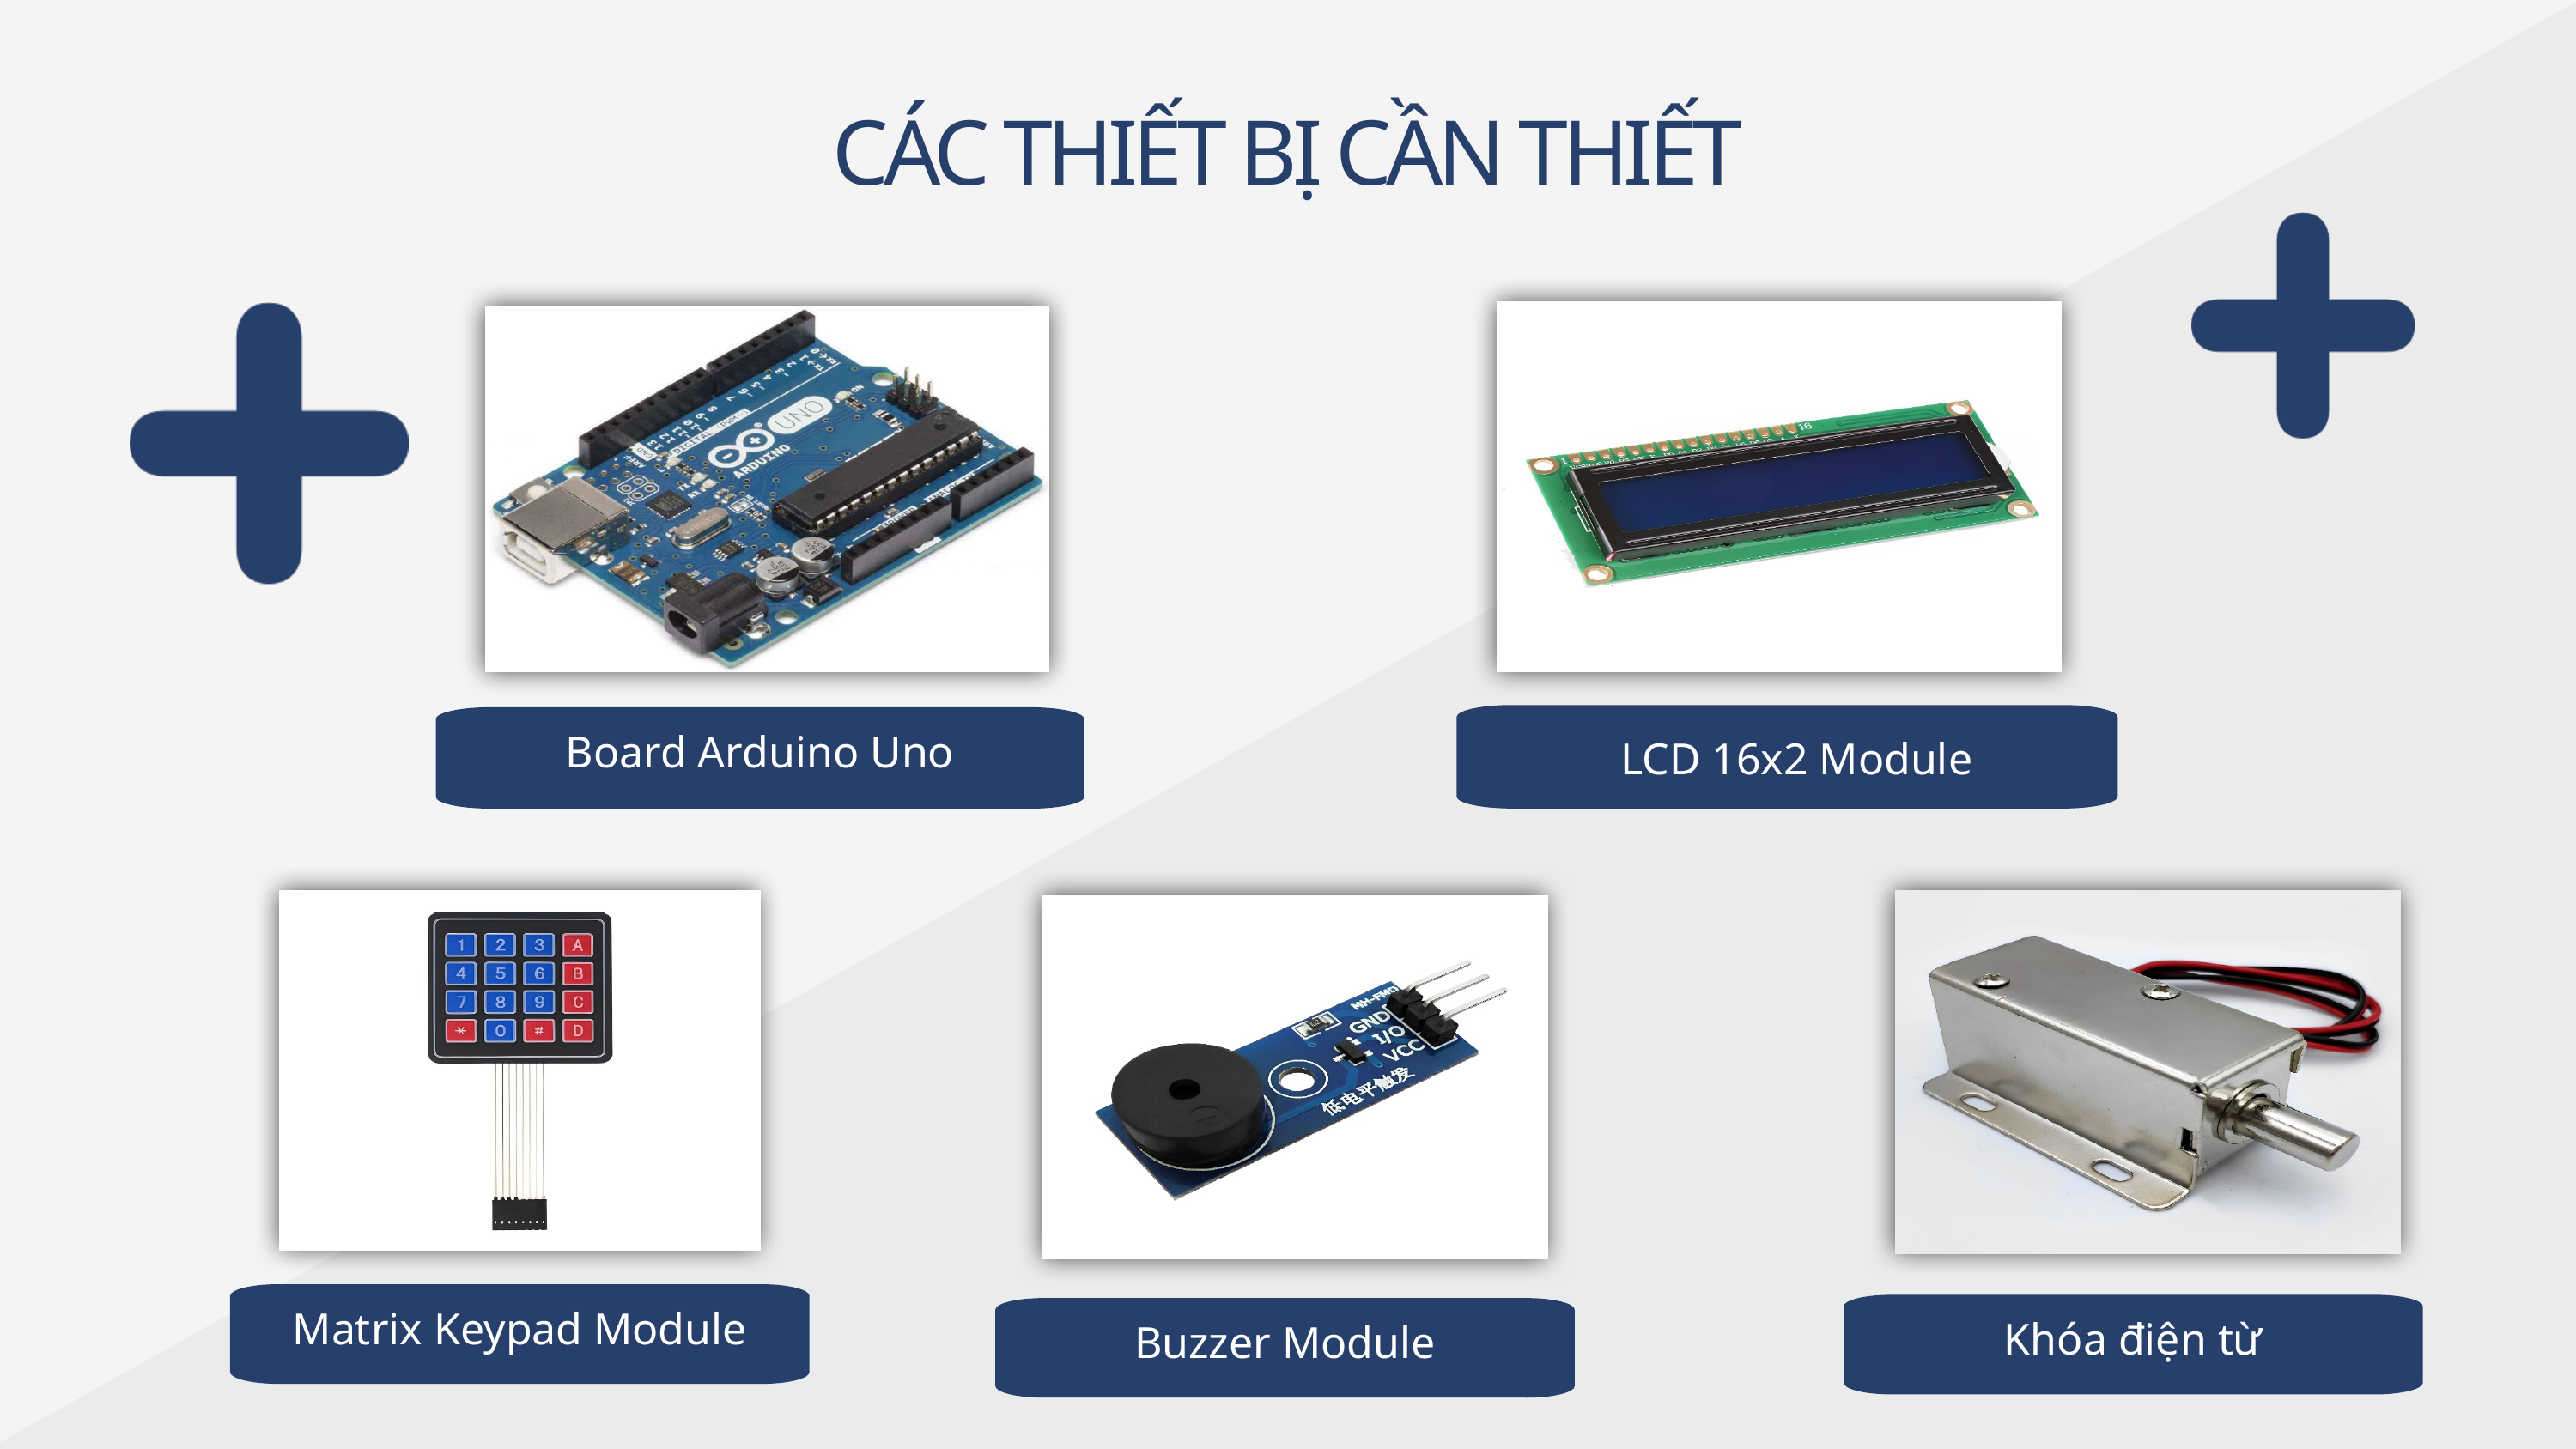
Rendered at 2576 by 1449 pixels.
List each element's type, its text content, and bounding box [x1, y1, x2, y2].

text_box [229, 1283, 810, 1385]
picture [1042, 894, 1548, 1259]
text_box [0, 2, 2576, 1449]
picture [2191, 212, 2415, 440]
picture [1497, 301, 2062, 673]
text_box CÁC THIẾT BỊ CẦN THIẾT [301, 115, 2275, 203]
picture [279, 890, 761, 1251]
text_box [1456, 705, 2128, 809]
picture [484, 306, 1050, 673]
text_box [435, 706, 1085, 809]
picture [130, 301, 409, 585]
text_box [1843, 1294, 2423, 1395]
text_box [994, 1297, 1576, 1398]
picture [1894, 890, 2401, 1254]
